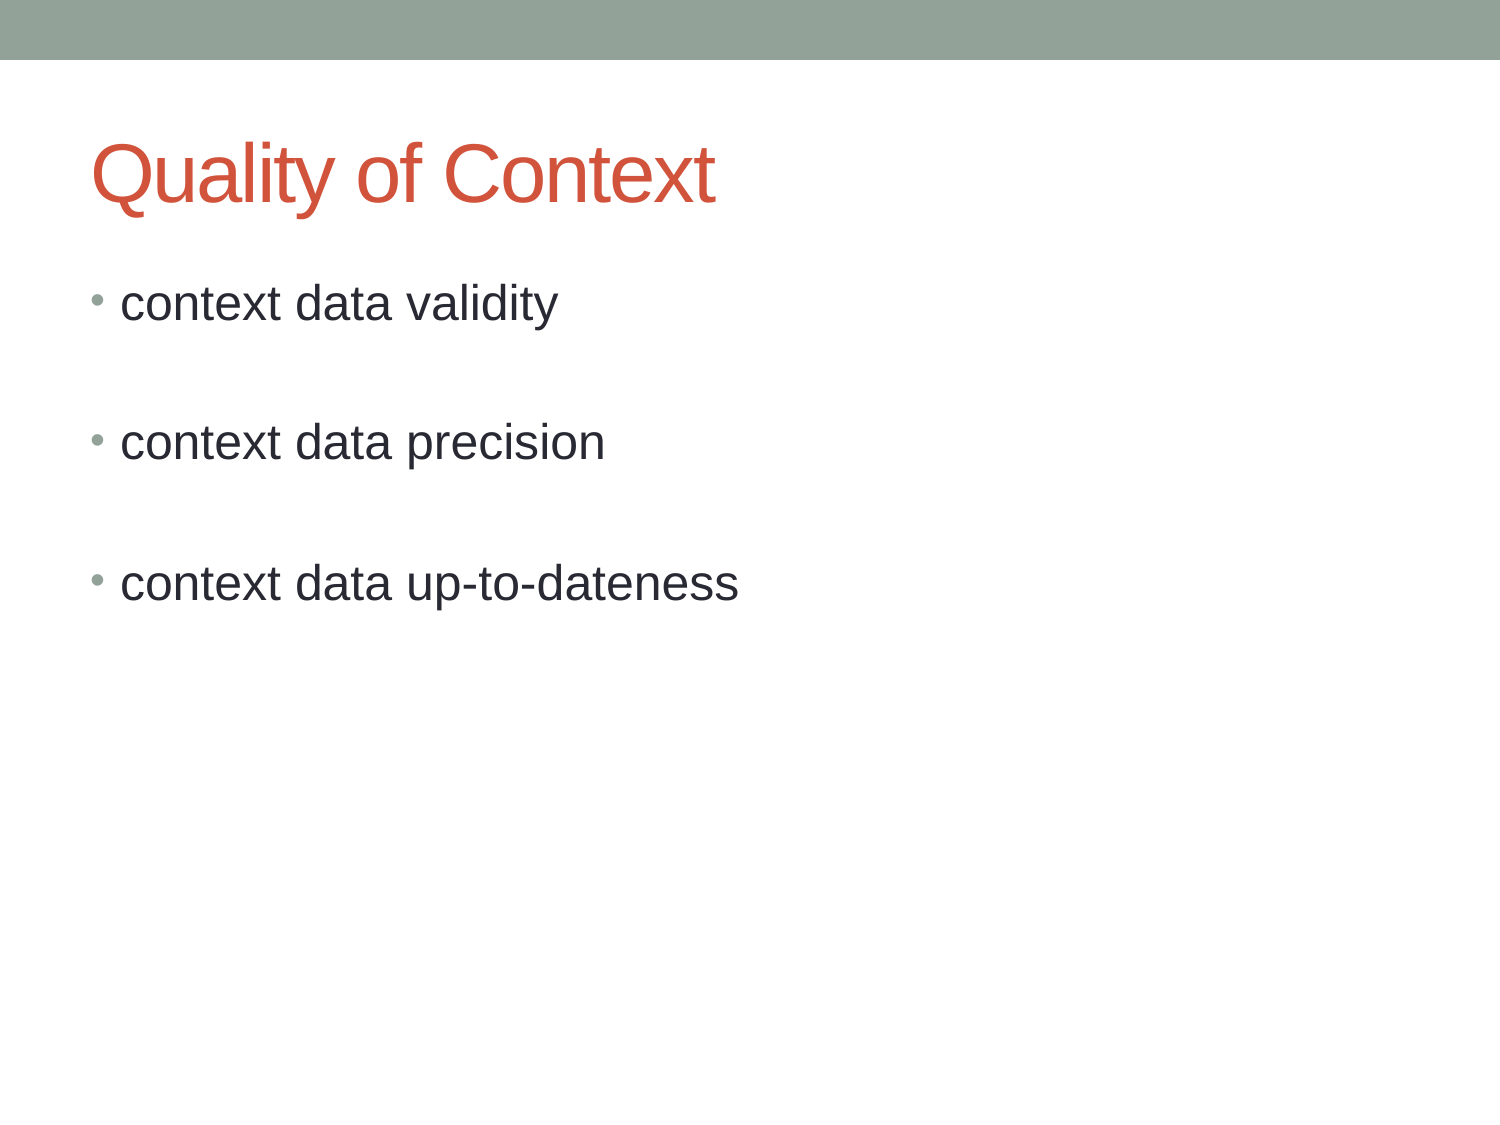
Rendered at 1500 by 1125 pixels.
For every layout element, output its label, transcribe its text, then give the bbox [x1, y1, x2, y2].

list context data validity context data precision context data up-to-dateness [75, 262, 1425, 1063]
title Quality of Context [75, 87, 1425, 250]
